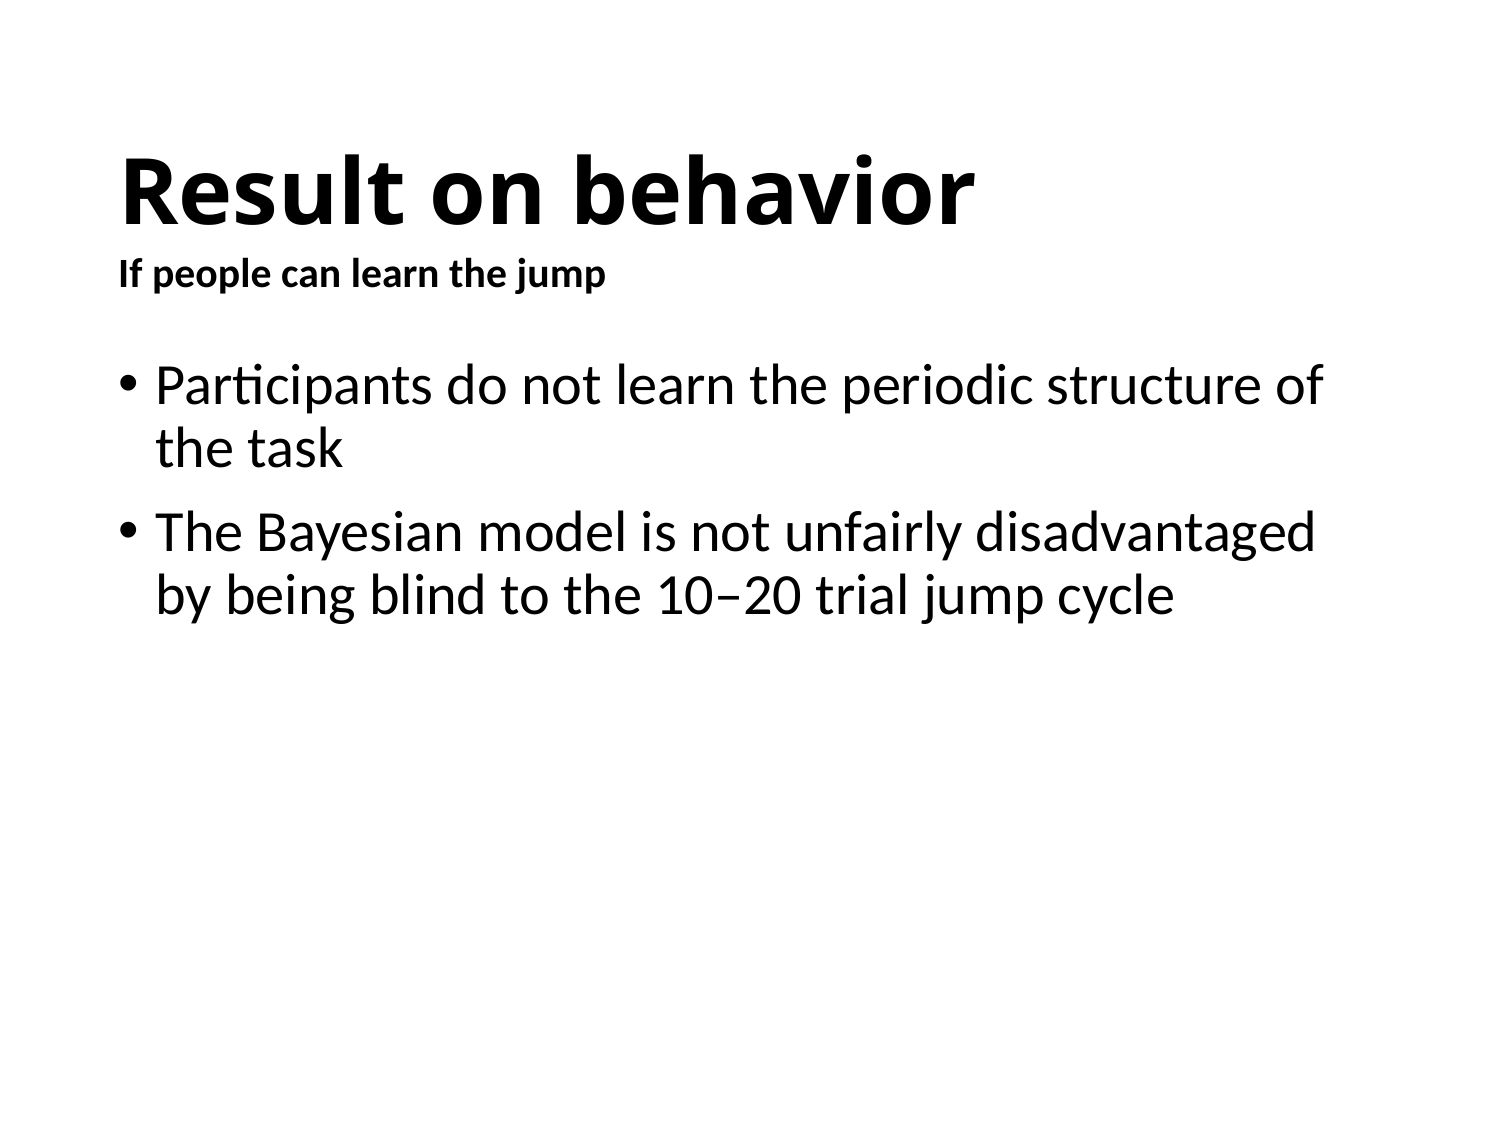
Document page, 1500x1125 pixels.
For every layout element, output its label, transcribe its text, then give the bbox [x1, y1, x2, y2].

list If people can learn the jump [103, 244, 1397, 318]
title Result on behavior [103, 85, 1397, 244]
list Participants do not learn the periodic structure of the task The Bayesian model is not unfairly disadvantaged by being blind to the 10–20 trial jump cycle [103, 347, 1397, 974]
